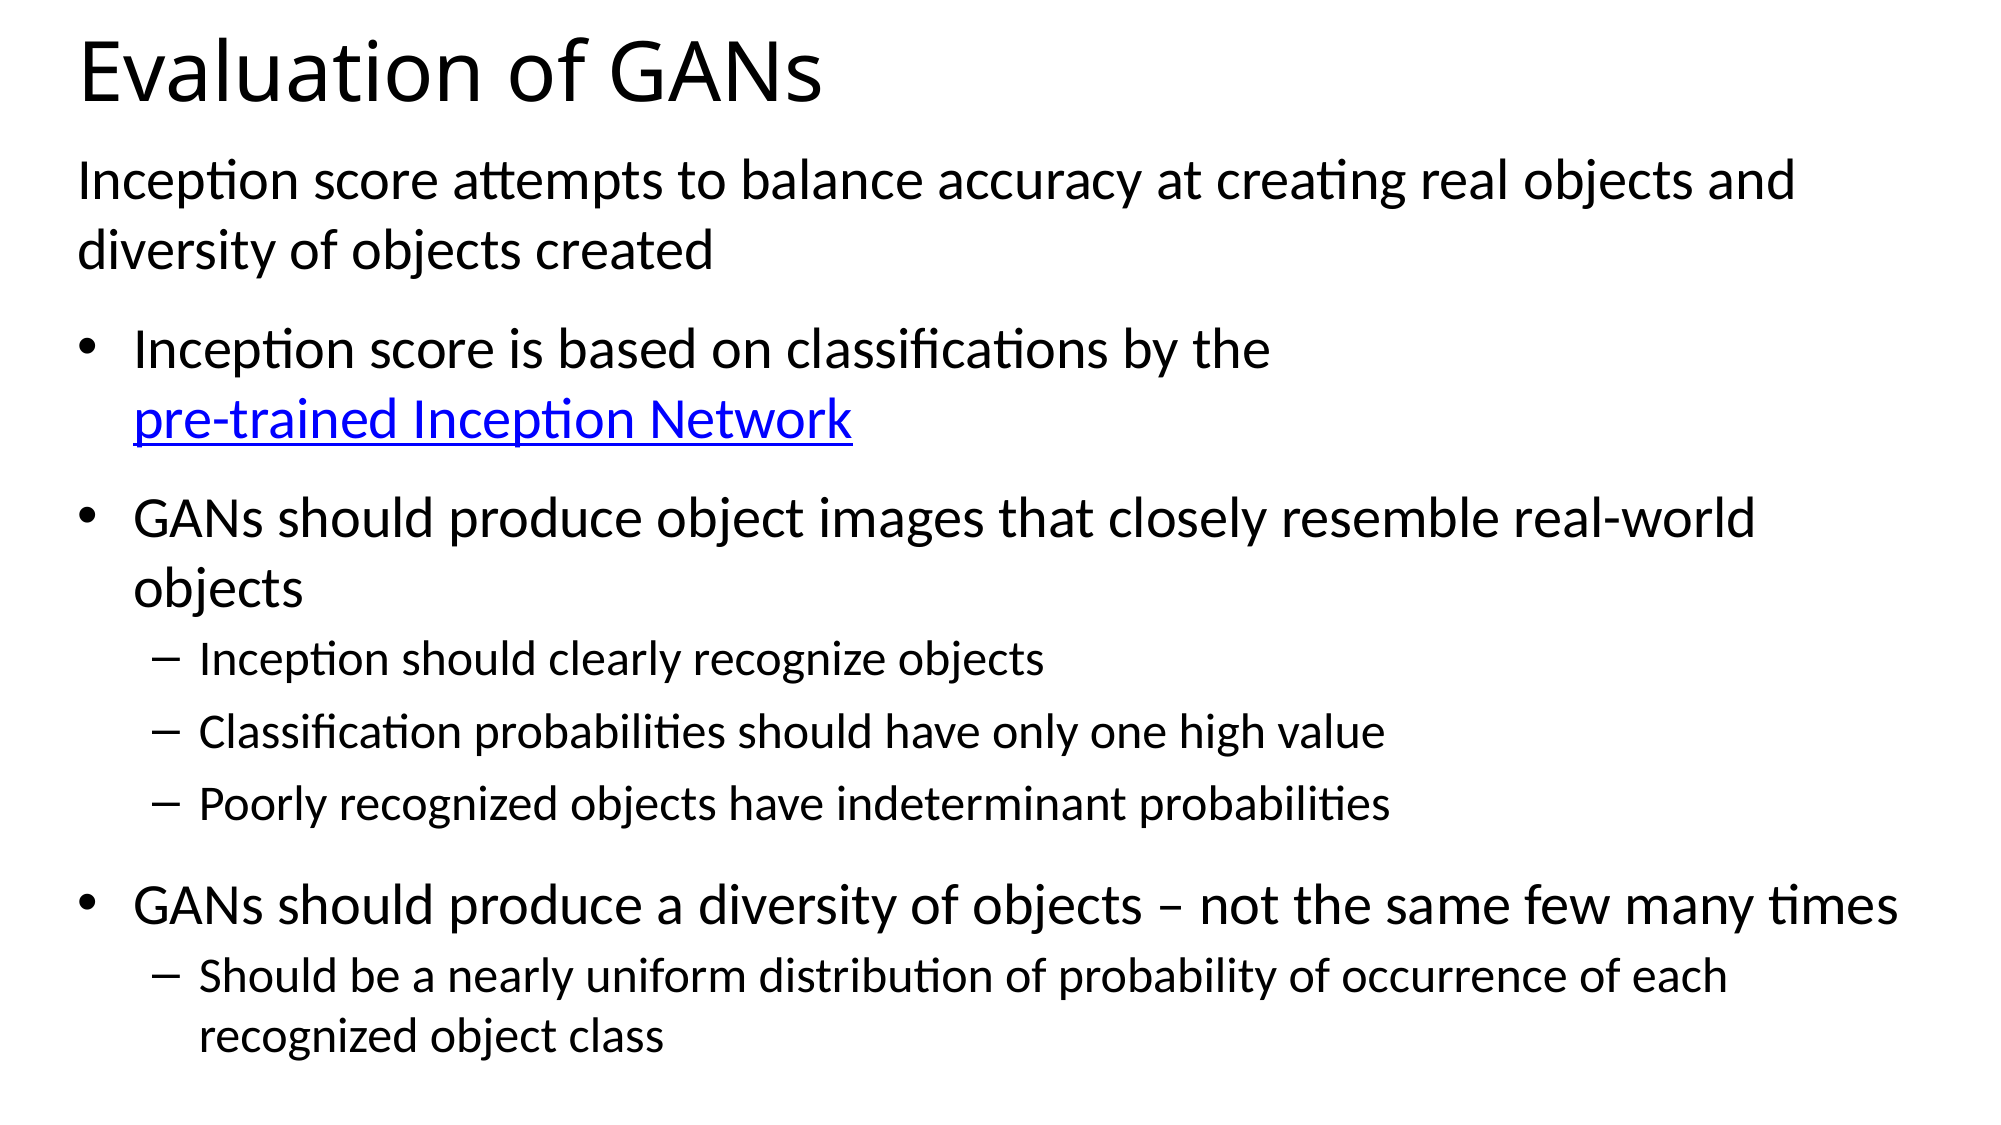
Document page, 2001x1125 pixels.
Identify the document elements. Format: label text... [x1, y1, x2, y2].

title Evaluation of GANs [62, 29, 1953, 133]
list Inception score attempts to balance accuracy at creating real objects and diversity of objects created Inception score is based on classifications by the pre-trained Inception Network GANs should produce object images that closely resemble real-world objects Inception should clearly recognize objects Classification probabilities should have only one high value Poorly recognized objects have indeterminant probabilities GANs should produce a diversity of objects – not the same few many times Should be a nearly uniform distribution of probability of occurrence of each recognized object class [62, 133, 1953, 1048]
